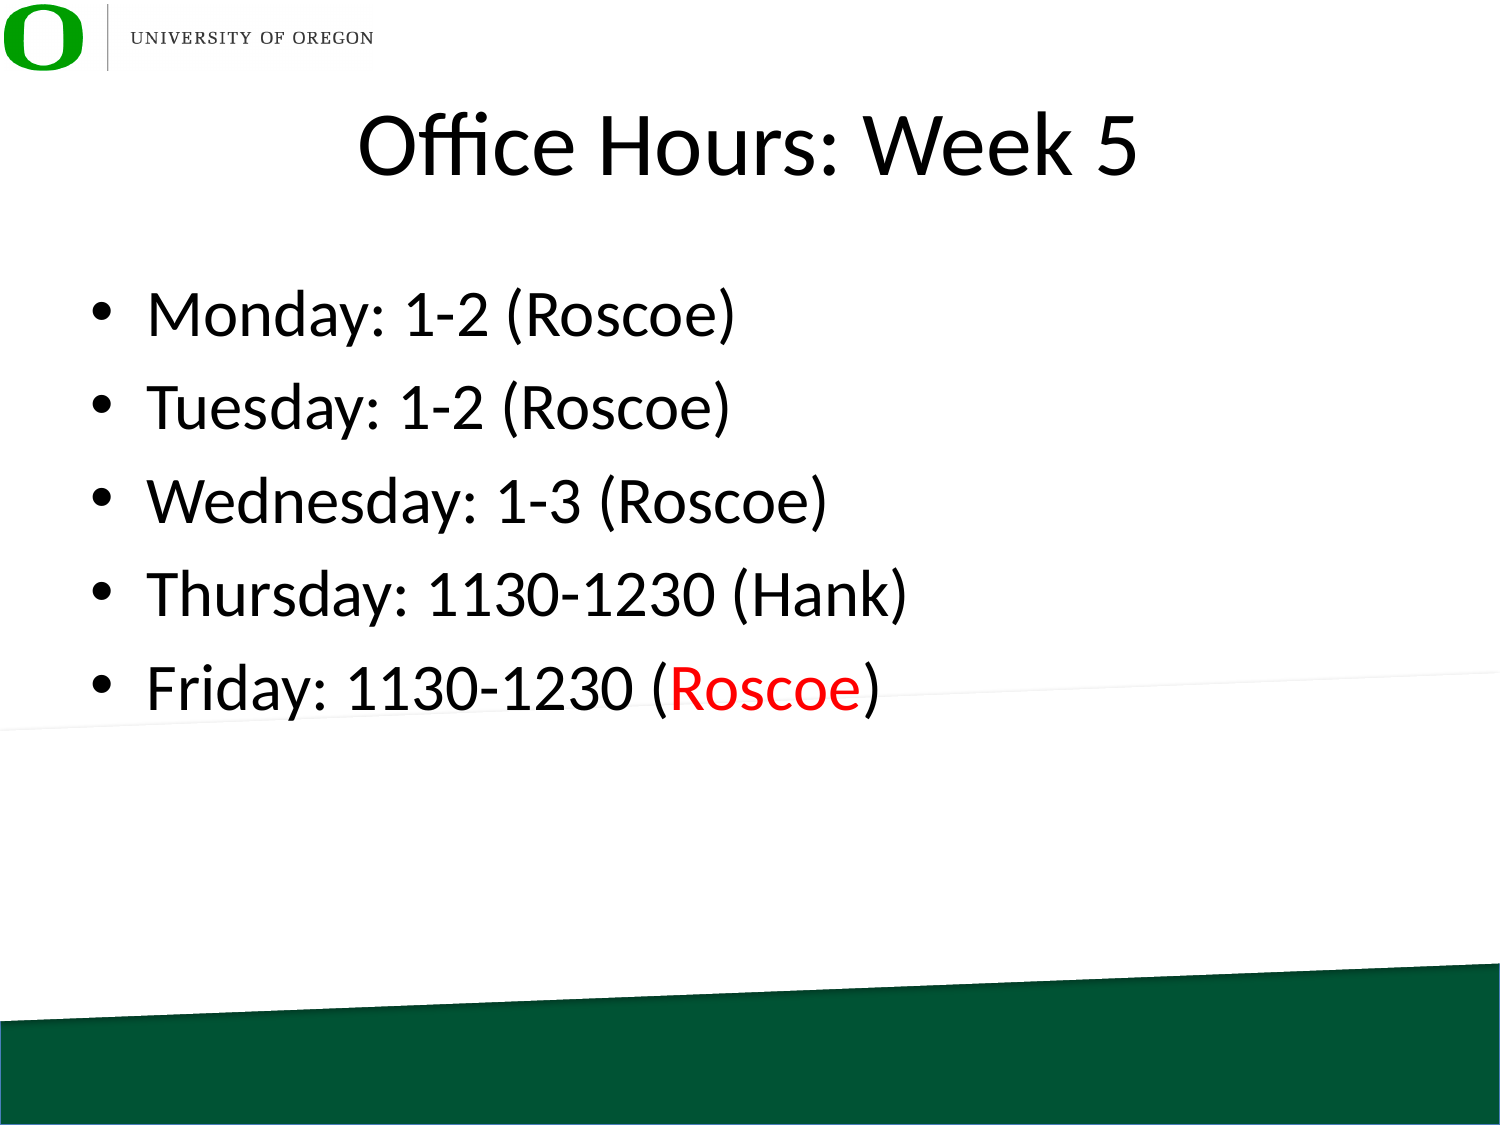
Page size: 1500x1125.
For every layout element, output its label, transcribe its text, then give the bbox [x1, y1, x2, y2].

list Monday: 1-2 (Roscoe) Tuesday: 1-2 (Roscoe) Wednesday: 1-3 (Roscoe) Thursday: 1130-1230 (Hank) Friday: 1130-1230 (Roscoe) [75, 262, 1425, 1005]
picture [4, 4, 373, 71]
title Office Hours: Week 5 [75, 45, 1425, 233]
